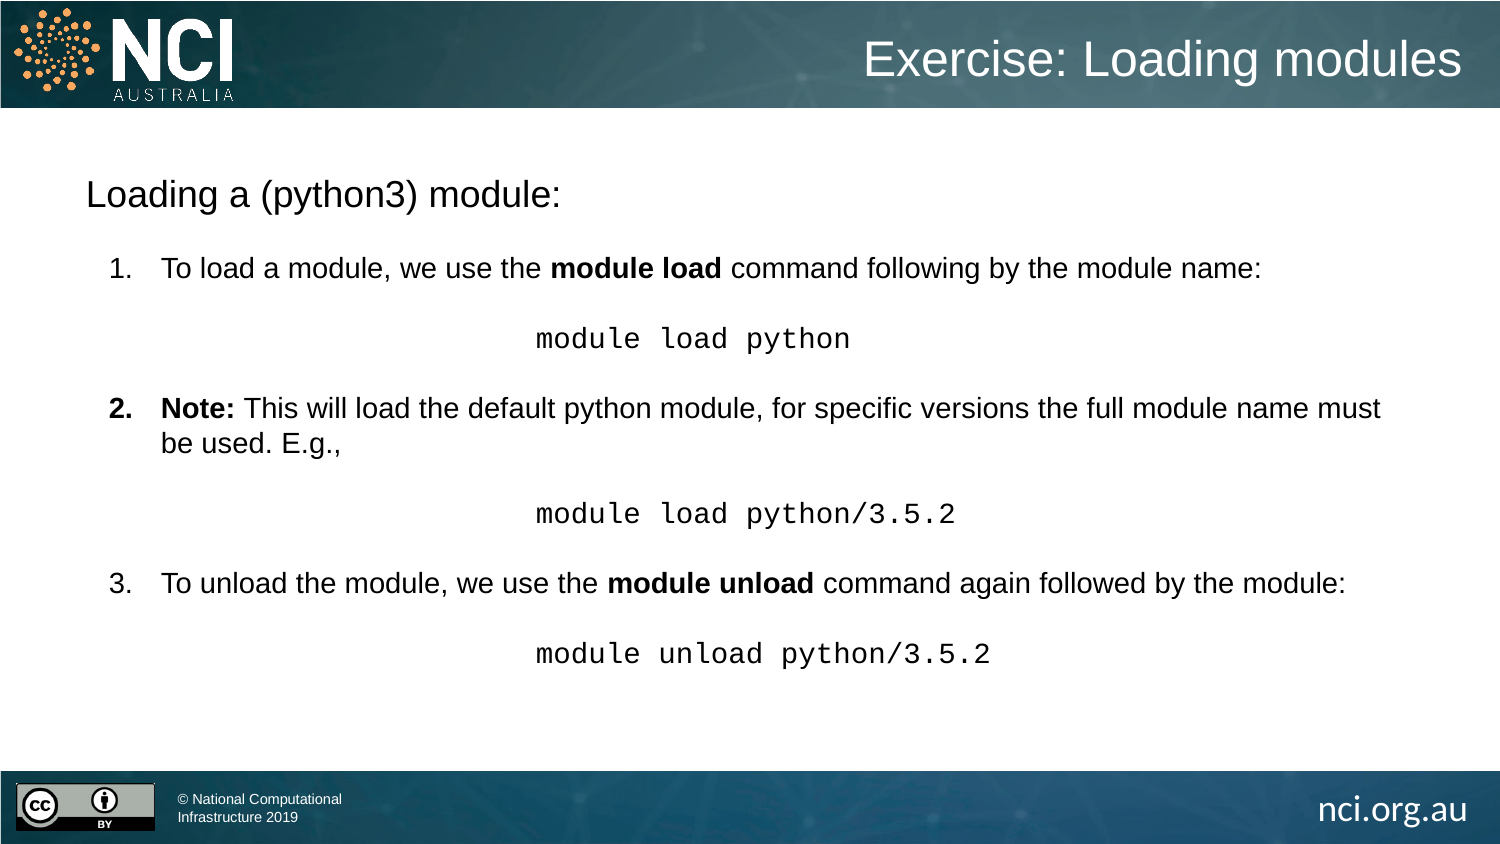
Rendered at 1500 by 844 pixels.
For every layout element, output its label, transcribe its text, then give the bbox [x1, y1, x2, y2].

picture [2, 2, 1500, 108]
list Loading a (python3) module: To load a module, we use the module load command following by the module name: module load python Note: This will load the default python module, for specific versions the full module name must be used. E.g., module load python/3.5.2 To unload the module, we use the module unload command again followed by the module: module unload python/3.5.2 [70, 154, 1422, 688]
picture [2, 771, 1500, 844]
title Exercise: Loading modules [320, 18, 1478, 94]
